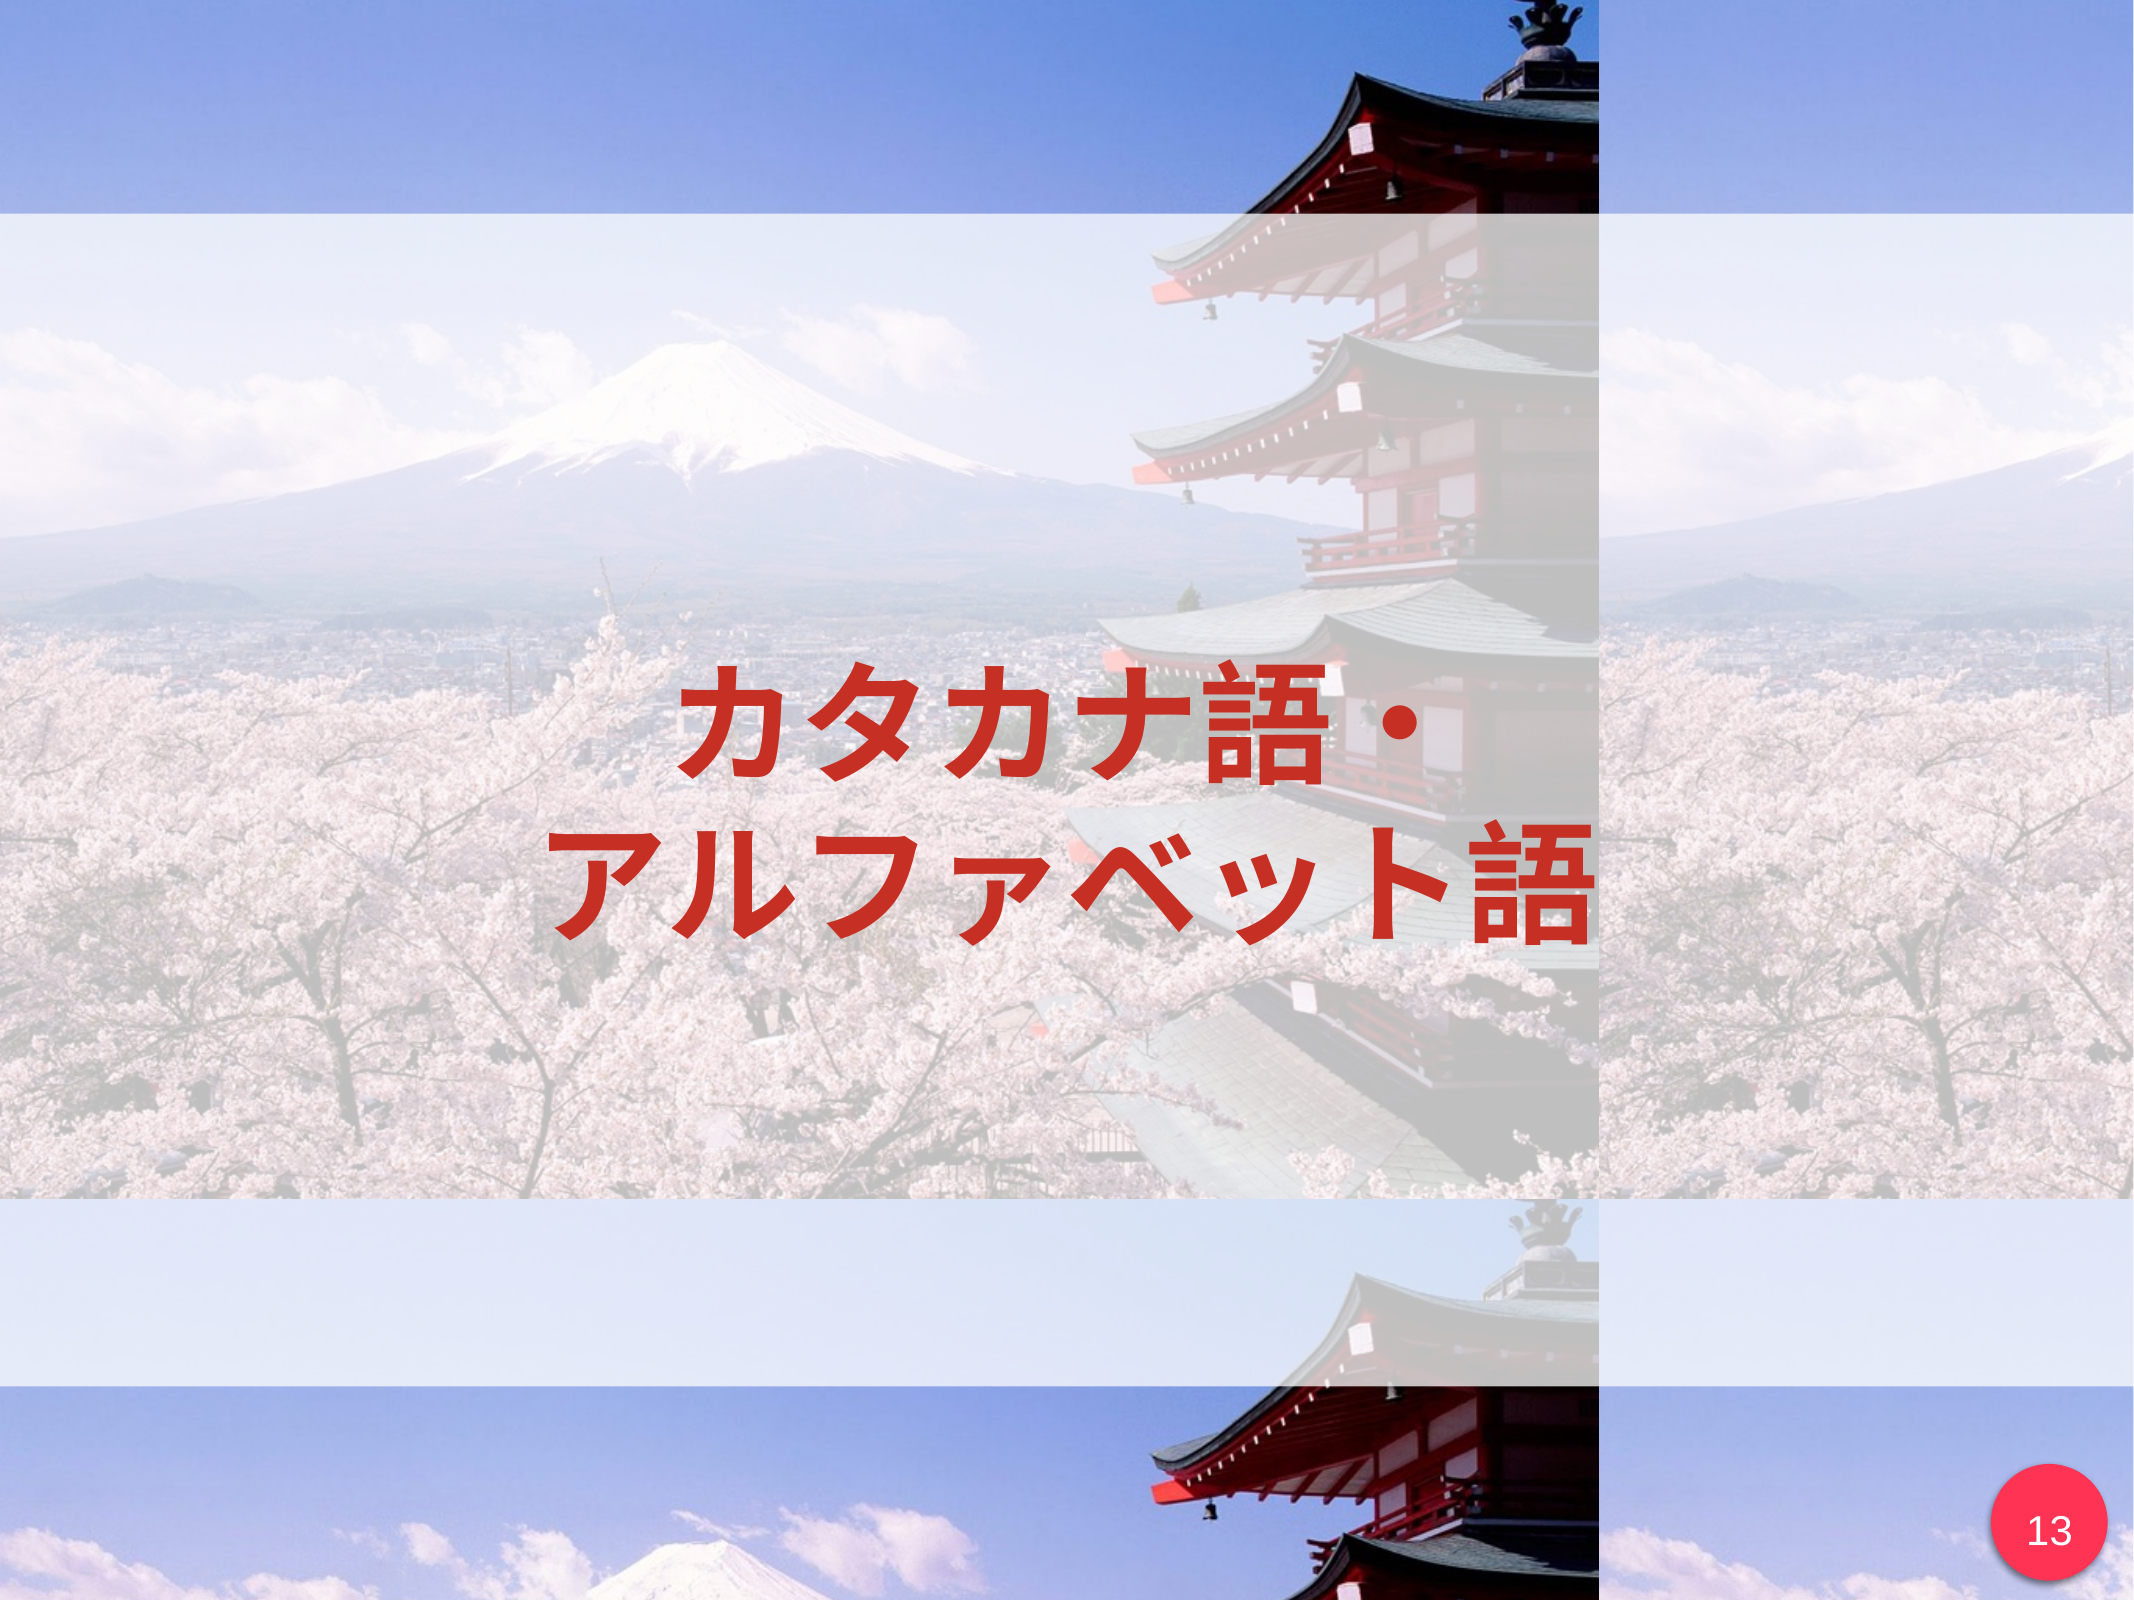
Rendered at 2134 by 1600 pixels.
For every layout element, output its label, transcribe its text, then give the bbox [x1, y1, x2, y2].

picture [0, 1387, 2134, 1600]
slide_number 13 [2012, 1495, 2087, 1554]
title カタカナ語・ アルファベット語 [208, 529, 1925, 1071]
picture [0, 0, 2134, 213]
